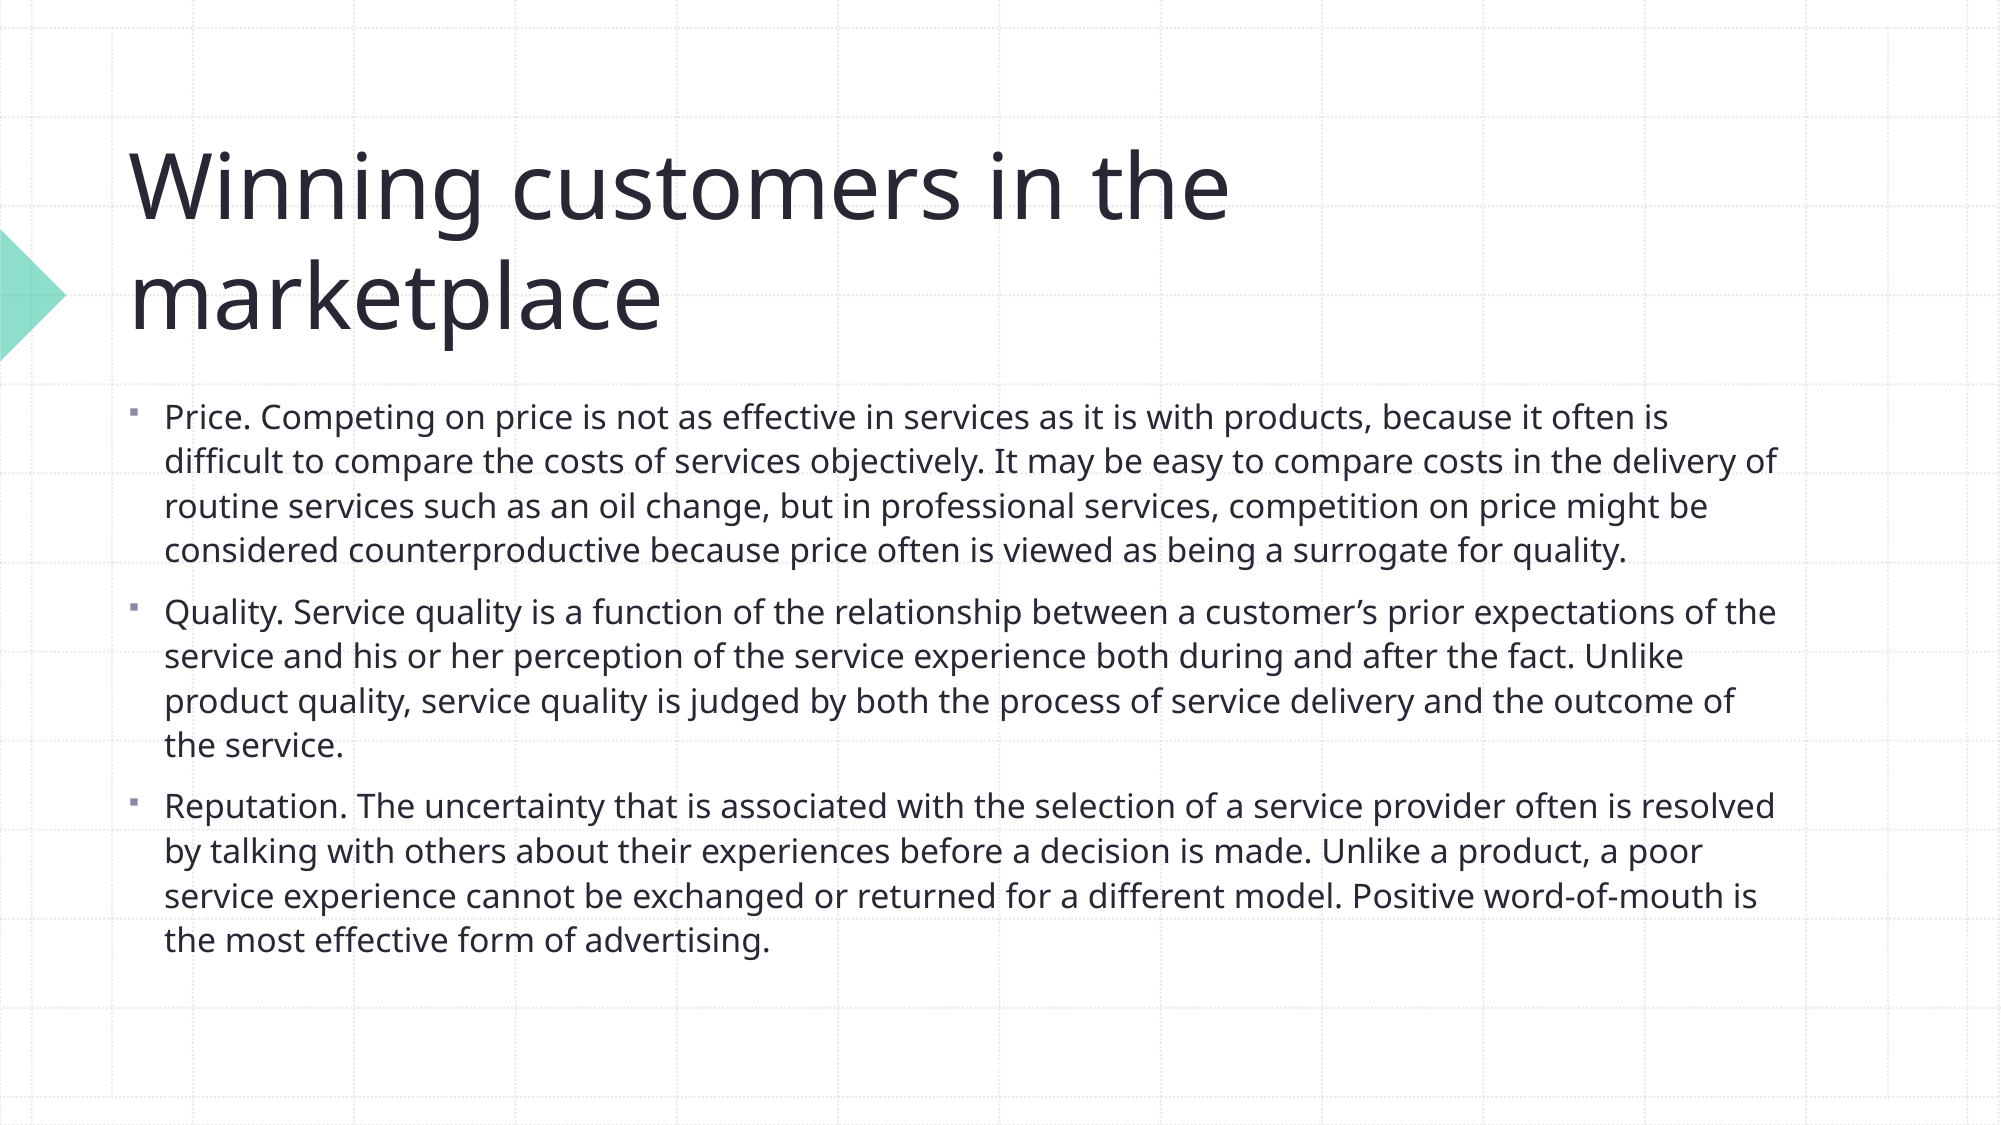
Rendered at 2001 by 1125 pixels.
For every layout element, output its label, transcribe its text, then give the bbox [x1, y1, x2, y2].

title Winning customers in the marketplace [113, 119, 1808, 356]
list Price. Competing on price is not as effective in services as it is with products, because it often is difficult to compare the costs of services objectively. It may be easy to compare costs in the delivery of routine services such as an oil change, but in professional services, competition on price might be considered counterproductive because price often is viewed as being a surrogate for quality. Quality. Service quality is a function of the relationship between a customer’s prior expectations of the service and his or her perception of the service experience both during and after the fact. Unlike product quality, service quality is judged by both the process of service delivery and the outcome of the service. Reputation. The uncertainty that is associated with the selection of a service provider often is resolved by talking with others about their experiences before a decision is made. Unlike a product, a poor service experience cannot be exchanged or returned for a different model. Positive word-of-mouth is the most effective form of advertising. [113, 383, 1808, 969]
